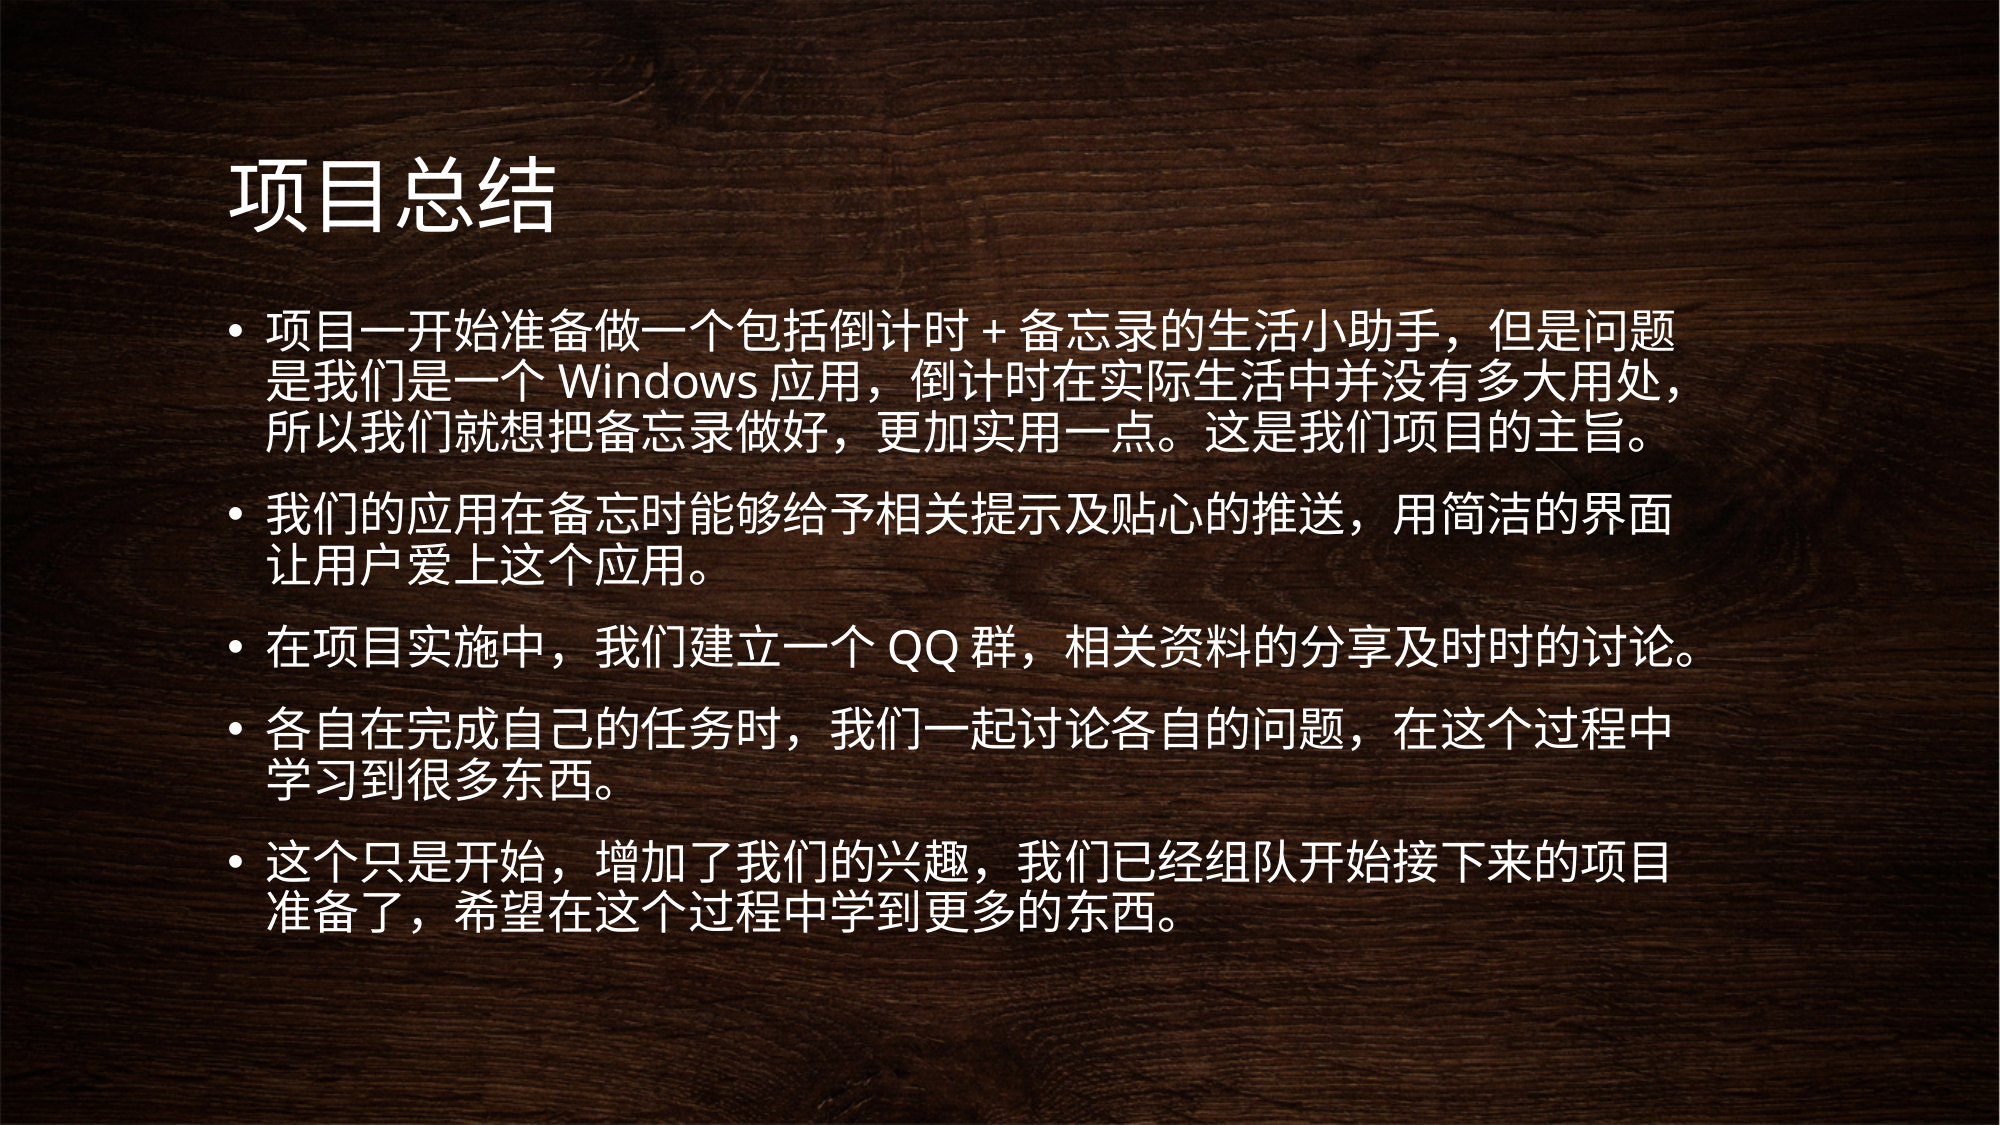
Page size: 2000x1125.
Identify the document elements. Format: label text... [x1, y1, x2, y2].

list 项目一开始准备做一个包括倒计时+备忘录的生活小助手，但是问题是我们是一个Windows应用，倒计时在实际生活中并没有多大用处，所以我们就想把备忘录做好，更加实用一点。这是我们项目的主旨。 我们的应用在备忘时能够给予相关提示及贴心的推送，用简洁的界面让用户爱上这个应用。 在项目实施中，我们建立一个QQ群，相关资料的分享及时时的讨论。 各自在完成自己的任务时，我们一起讨论各自的问题，在这个过程中学习到很多东西。 这个只是开始，增加了我们的兴趣，我们已经组队开始接下来的项目准备了，希望在这个过程中学到更多的东西。 [212, 299, 1709, 1013]
title 项目总结 [212, 62, 1788, 250]
picture [0, 0, 2000, 1125]
